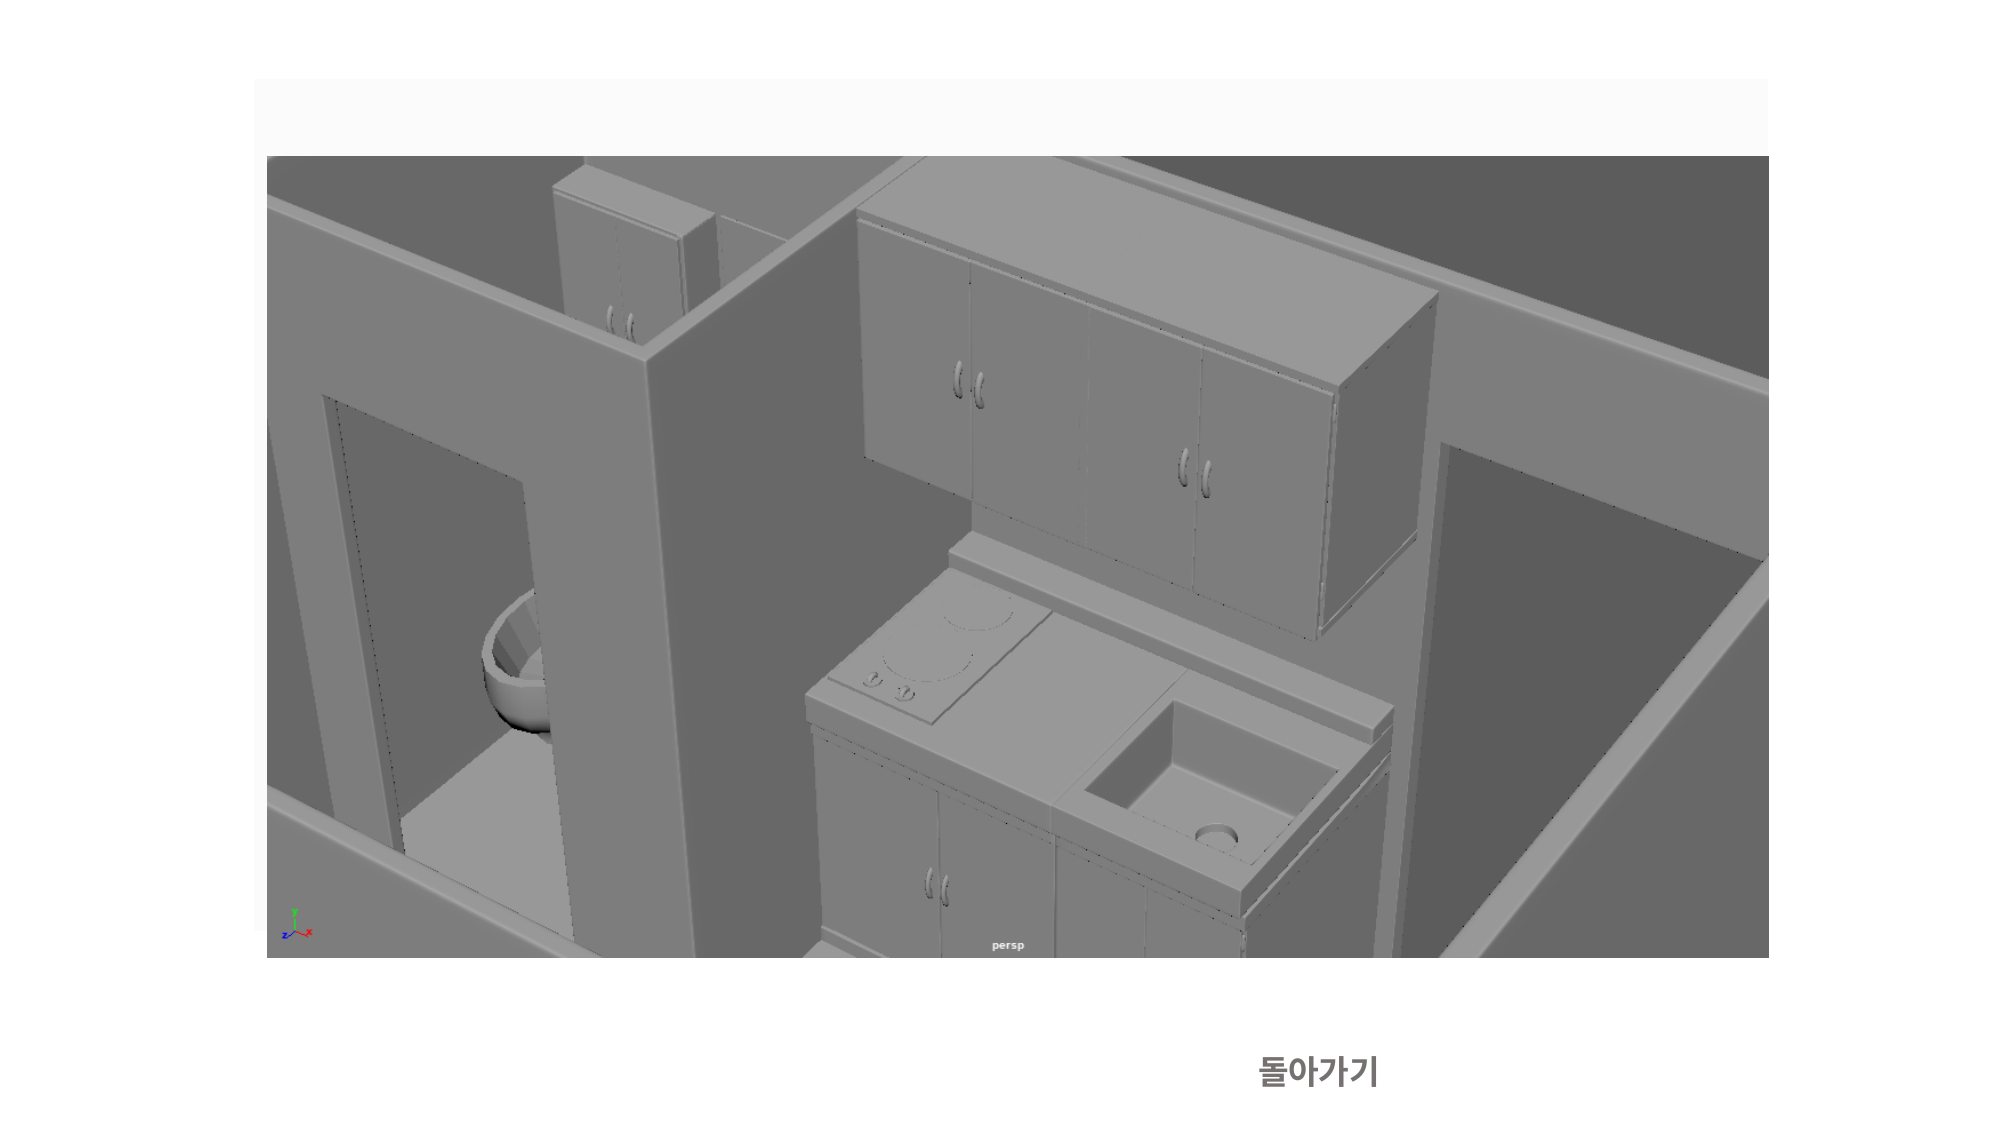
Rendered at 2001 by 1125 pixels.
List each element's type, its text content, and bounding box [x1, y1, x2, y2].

picture [267, 156, 1769, 958]
text_box 돌아가기 [1243, 1043, 1396, 1099]
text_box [253, 78, 1769, 932]
